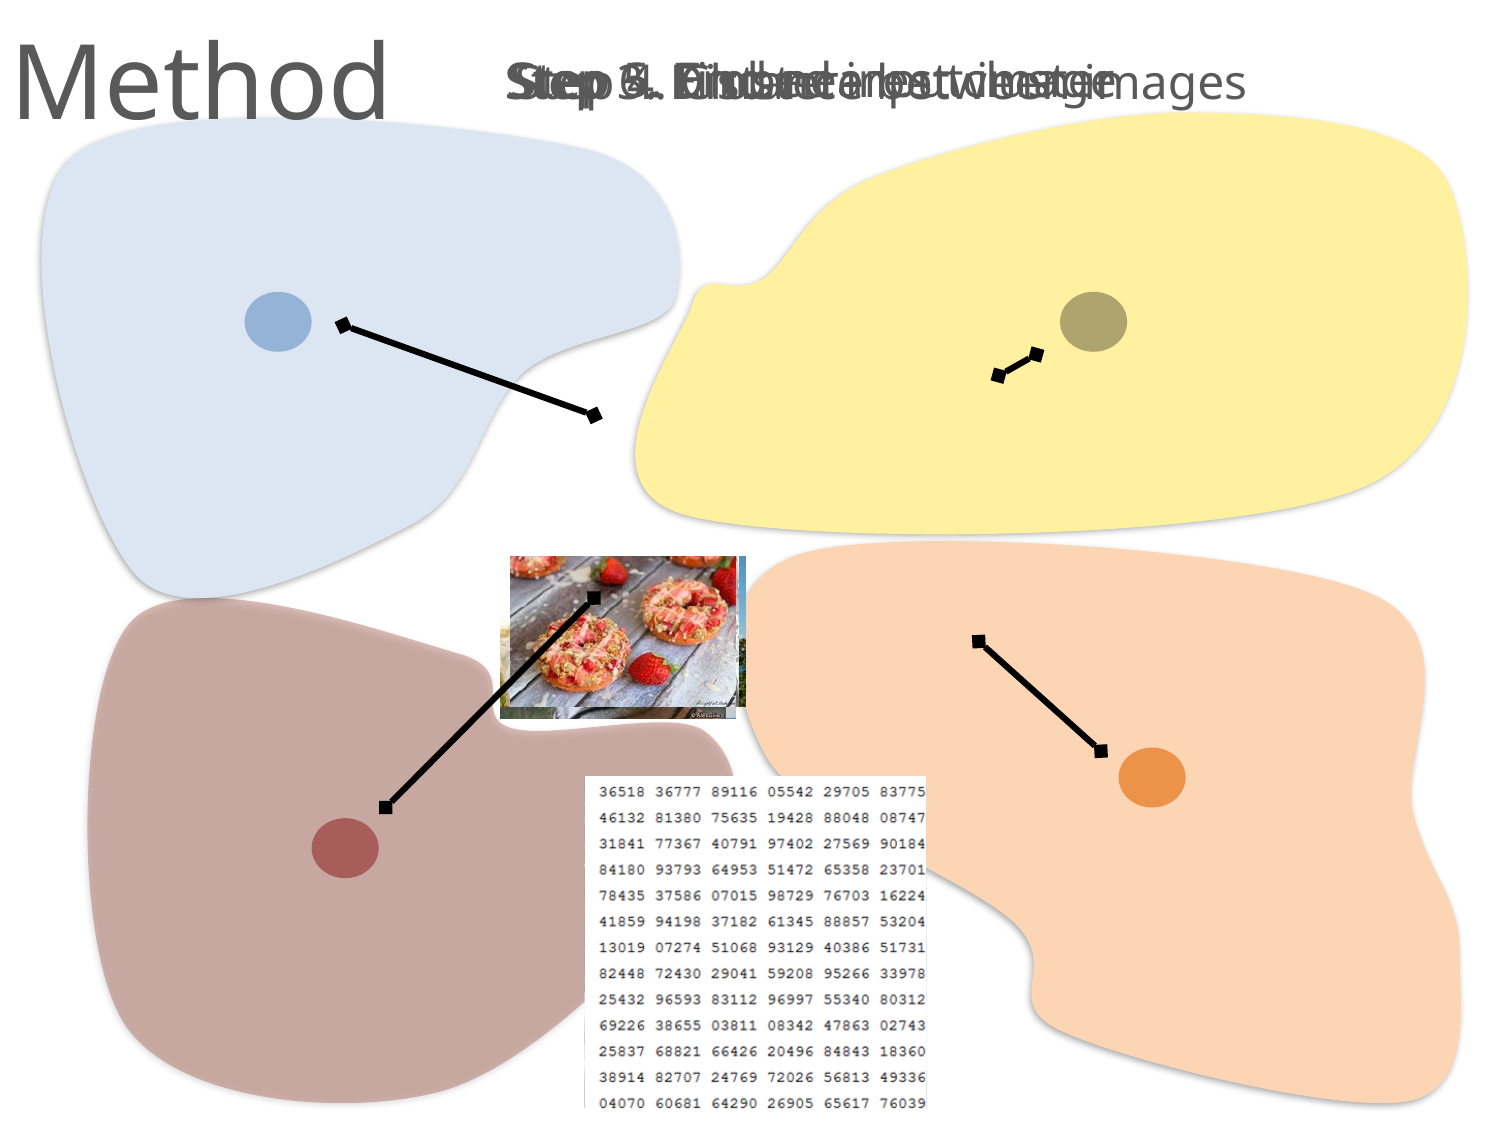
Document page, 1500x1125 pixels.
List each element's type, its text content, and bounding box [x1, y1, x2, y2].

text_box [1057, 289, 1130, 354]
text_box [242, 289, 314, 354]
text_box Method [0, 0, 877, 172]
text_box [40, 172, 681, 599]
text_box Step 3. Distance between images [1096, 44, 1295, 117]
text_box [978, 641, 1102, 752]
text_box [309, 816, 381, 881]
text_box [385, 597, 595, 808]
picture [500, 556, 746, 719]
text_box Step 4. Cluster [258, 44, 1096, 117]
text_box [598, 727, 734, 773]
text_box [86, 600, 578, 1104]
text_box [746, 542, 1462, 1104]
text_box [1116, 745, 1188, 810]
text_box [634, 116, 1469, 536]
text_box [998, 354, 1037, 376]
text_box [343, 325, 595, 416]
text_box Step 6. Find nearest cluster [392, 42, 1230, 115]
picture [584, 775, 927, 1116]
